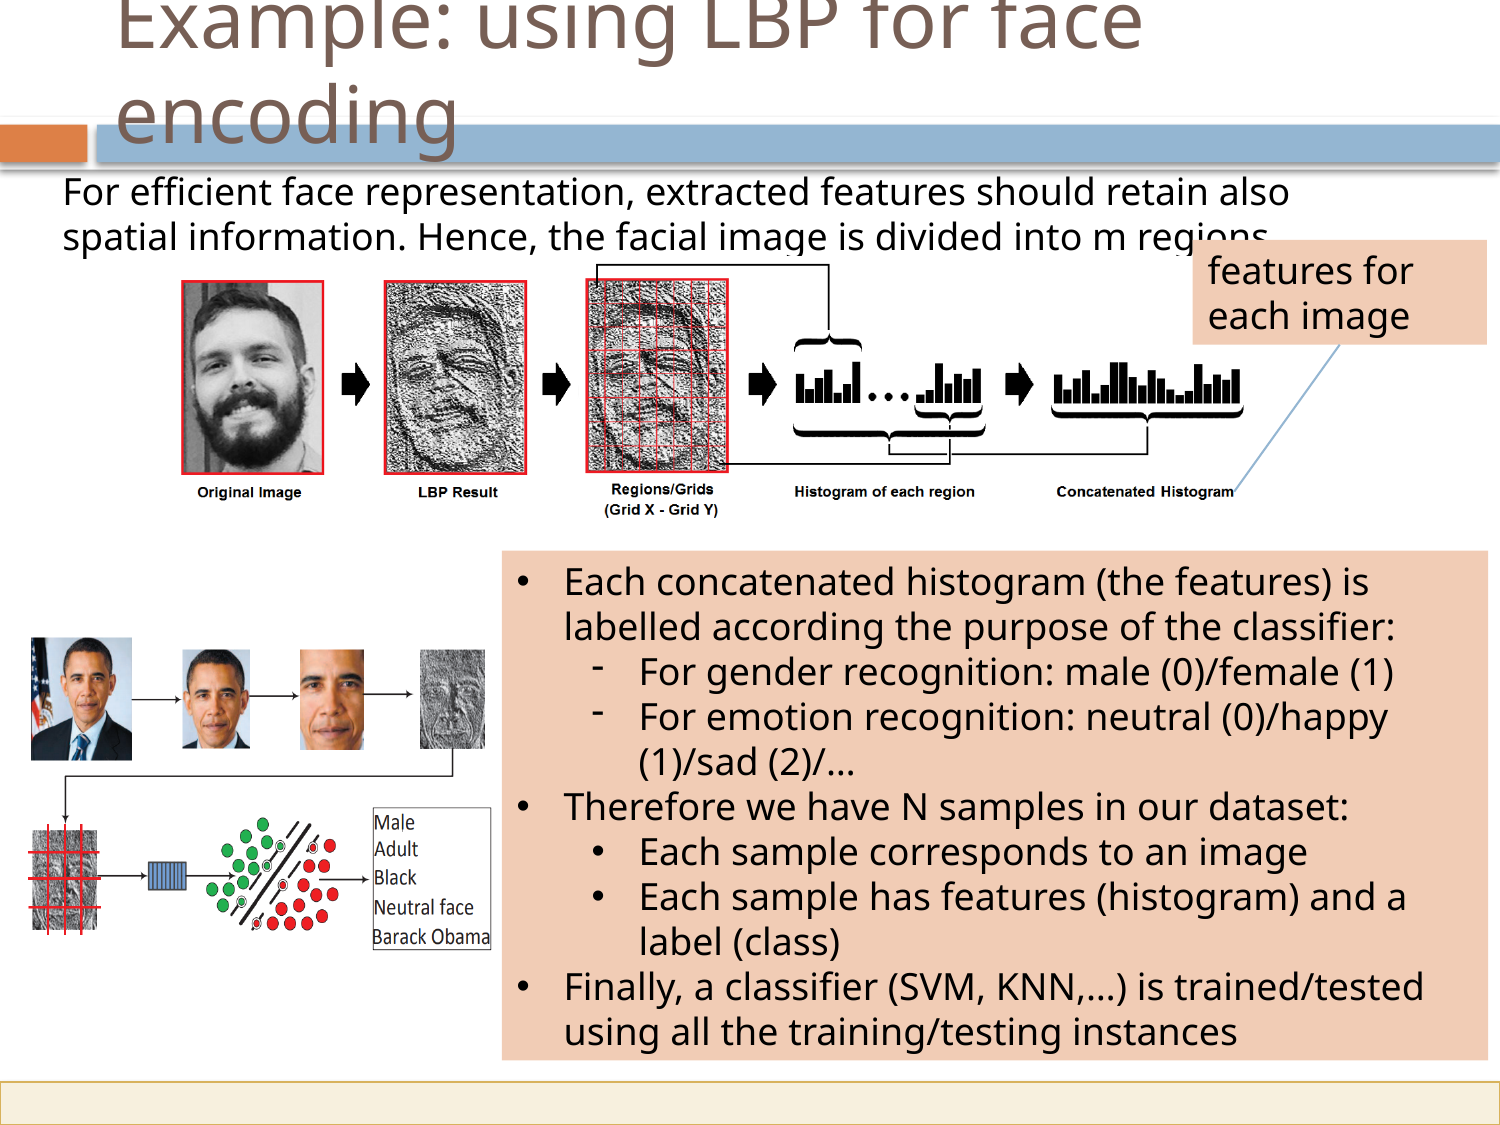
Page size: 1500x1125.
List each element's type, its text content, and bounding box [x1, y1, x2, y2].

text_box Each concatenated histogram (the features) is labelled according the purpose of the classifier: For gender recognition: male (0)/female (1) For emotion recognition: neutral (0)/happy (1)/sad (2)/… Therefore we have N samples in our dataset: Each sample corresponds to an image Each sample has features (histogram) and a label (class) Finally, a classifier (SVM, KNN,…) is trained/tested using all the training/testing instances [501, 550, 1489, 1061]
text_box features for each image [1192, 239, 1487, 345]
picture [159, 255, 1268, 535]
title Example: using LBP for face encoding [99, 0, 1438, 129]
text_box For efficient face representation, extracted features should retain also spatial information. Hence, the facial image is divided into m regions [47, 160, 1412, 266]
picture [17, 628, 499, 955]
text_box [1233, 345, 1340, 492]
